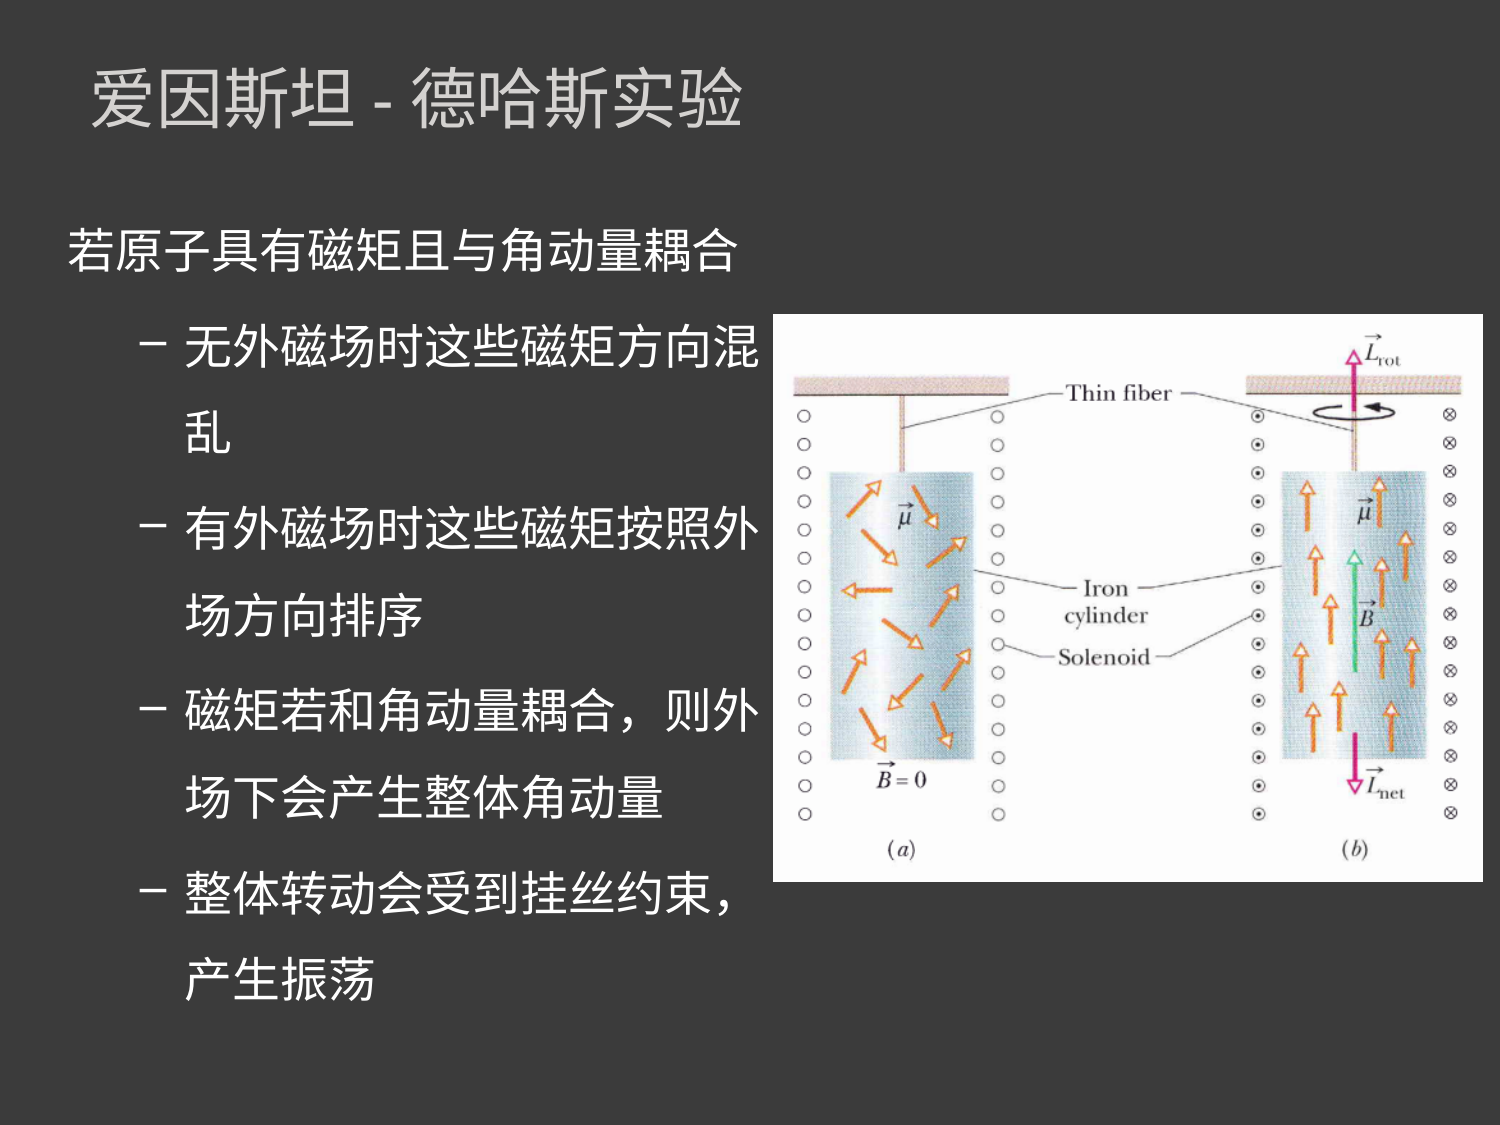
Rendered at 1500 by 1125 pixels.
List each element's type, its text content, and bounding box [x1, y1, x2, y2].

list 若原子具有磁矩且与角动量耦合 无外磁场时这些磁矩方向混乱 有外磁场时这些磁矩按照外场方向排序 磁矩若和角动量耦合，则外场下会产生整体角动量 整体转动会受到挂丝约束，产生振荡 [53, 184, 795, 1016]
picture [773, 314, 1483, 882]
title 爱因斯坦-德哈斯实验 [75, 45, 1425, 149]
